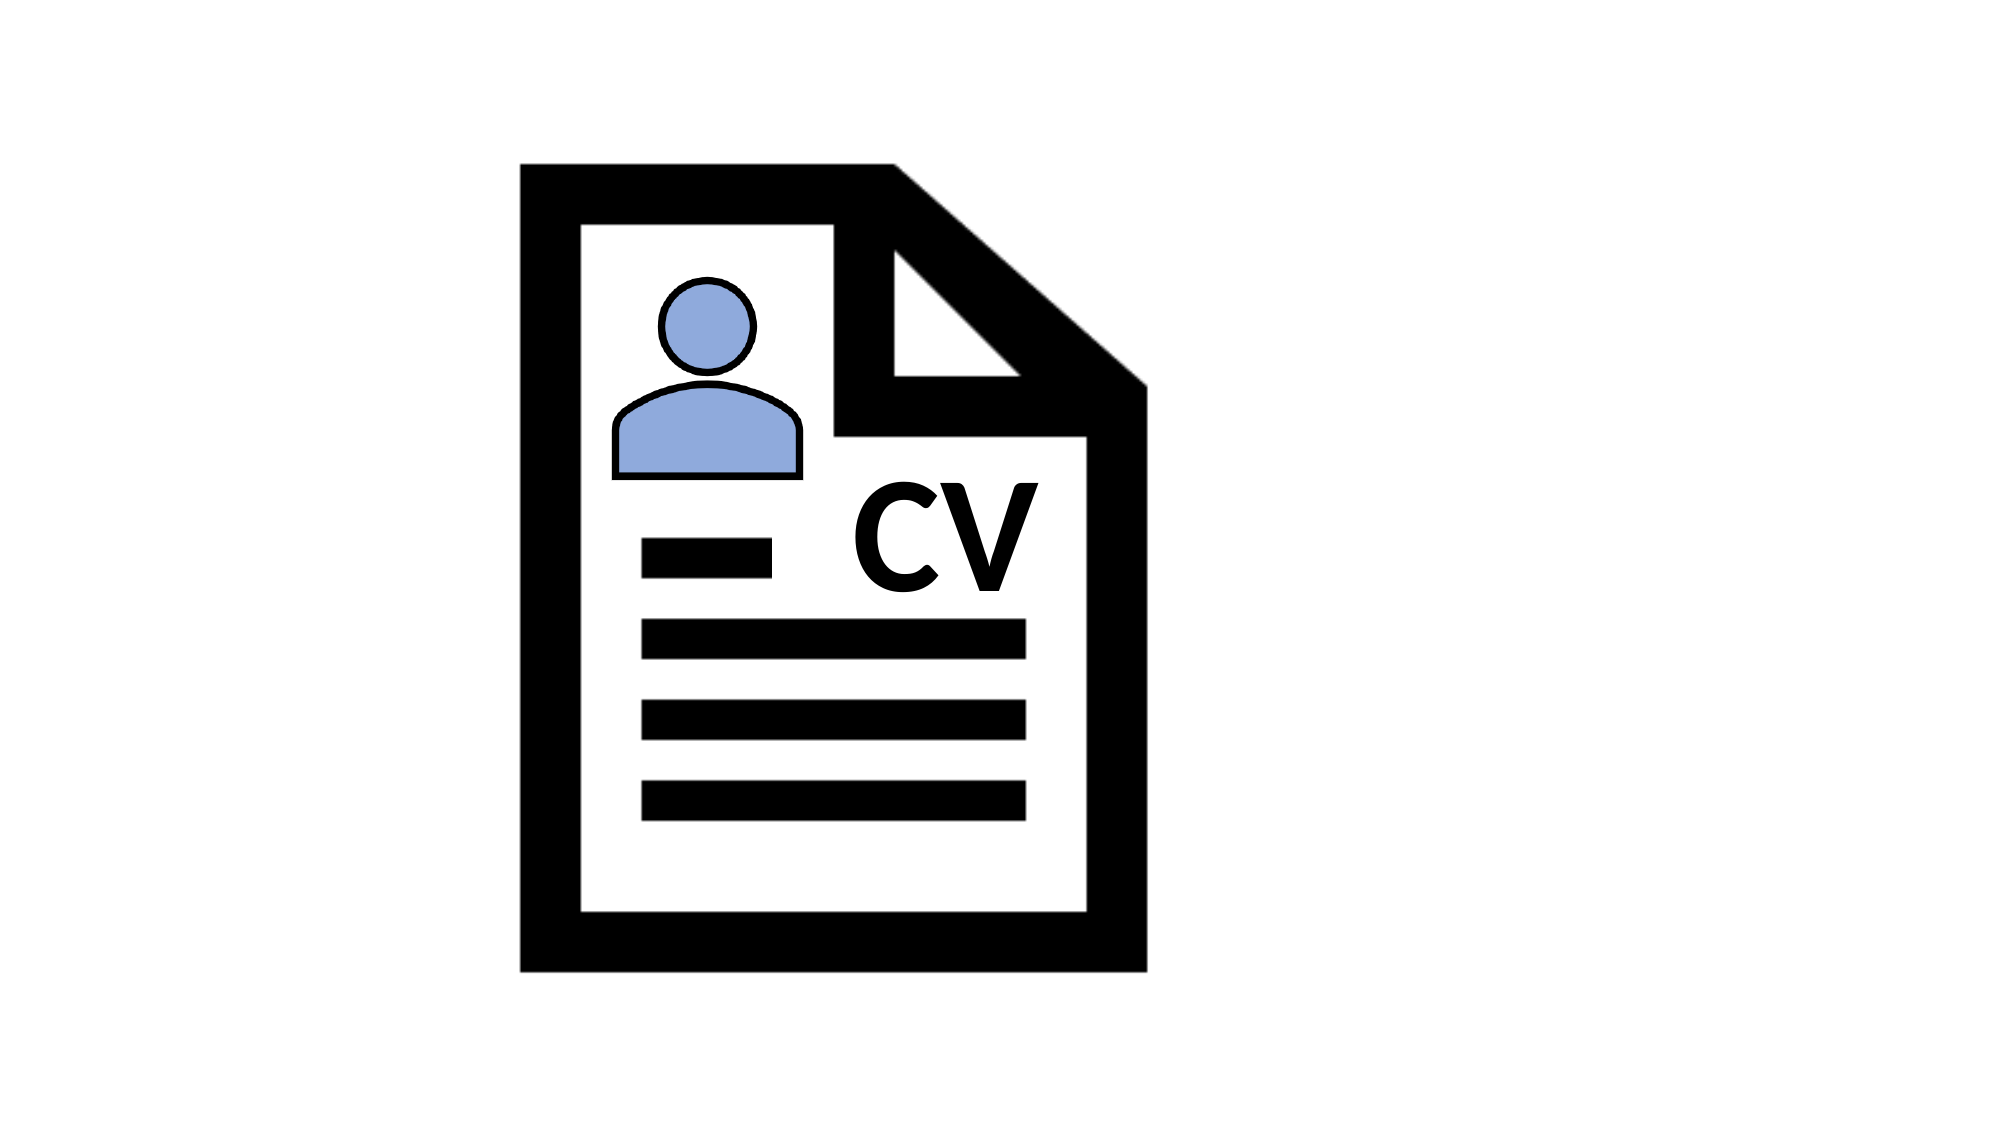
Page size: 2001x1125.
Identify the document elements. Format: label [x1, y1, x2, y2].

text_box [349, 84, 1320, 1054]
